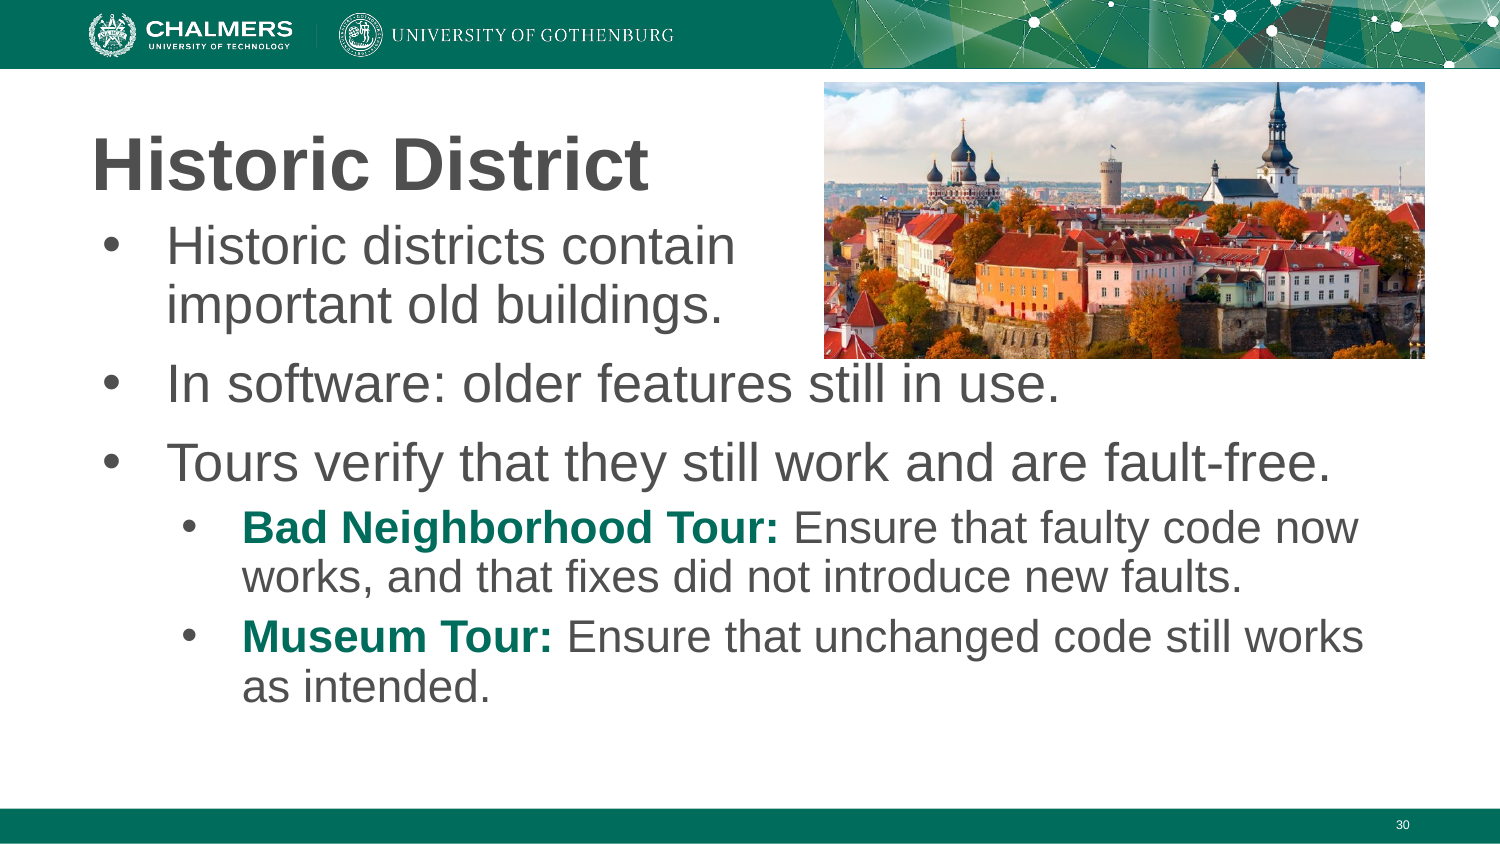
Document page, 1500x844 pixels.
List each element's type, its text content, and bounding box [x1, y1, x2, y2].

picture [823, 81, 1426, 359]
picture [64, 0, 696, 85]
slide_number ‹#› [1074, 809, 1425, 844]
title Historic District [76, 100, 818, 210]
picture [759, 0, 1500, 68]
list Historic districts contain important old buildings. In software: older features still in use. Tours verify that they still work and are fault-free. Bad Neighborhood Tour: Ensure that faulty code now works, and that fixes did not introduce new faults. Museum Tour: Ensure that unchanged code still works as intended. [76, 210, 1425, 782]
